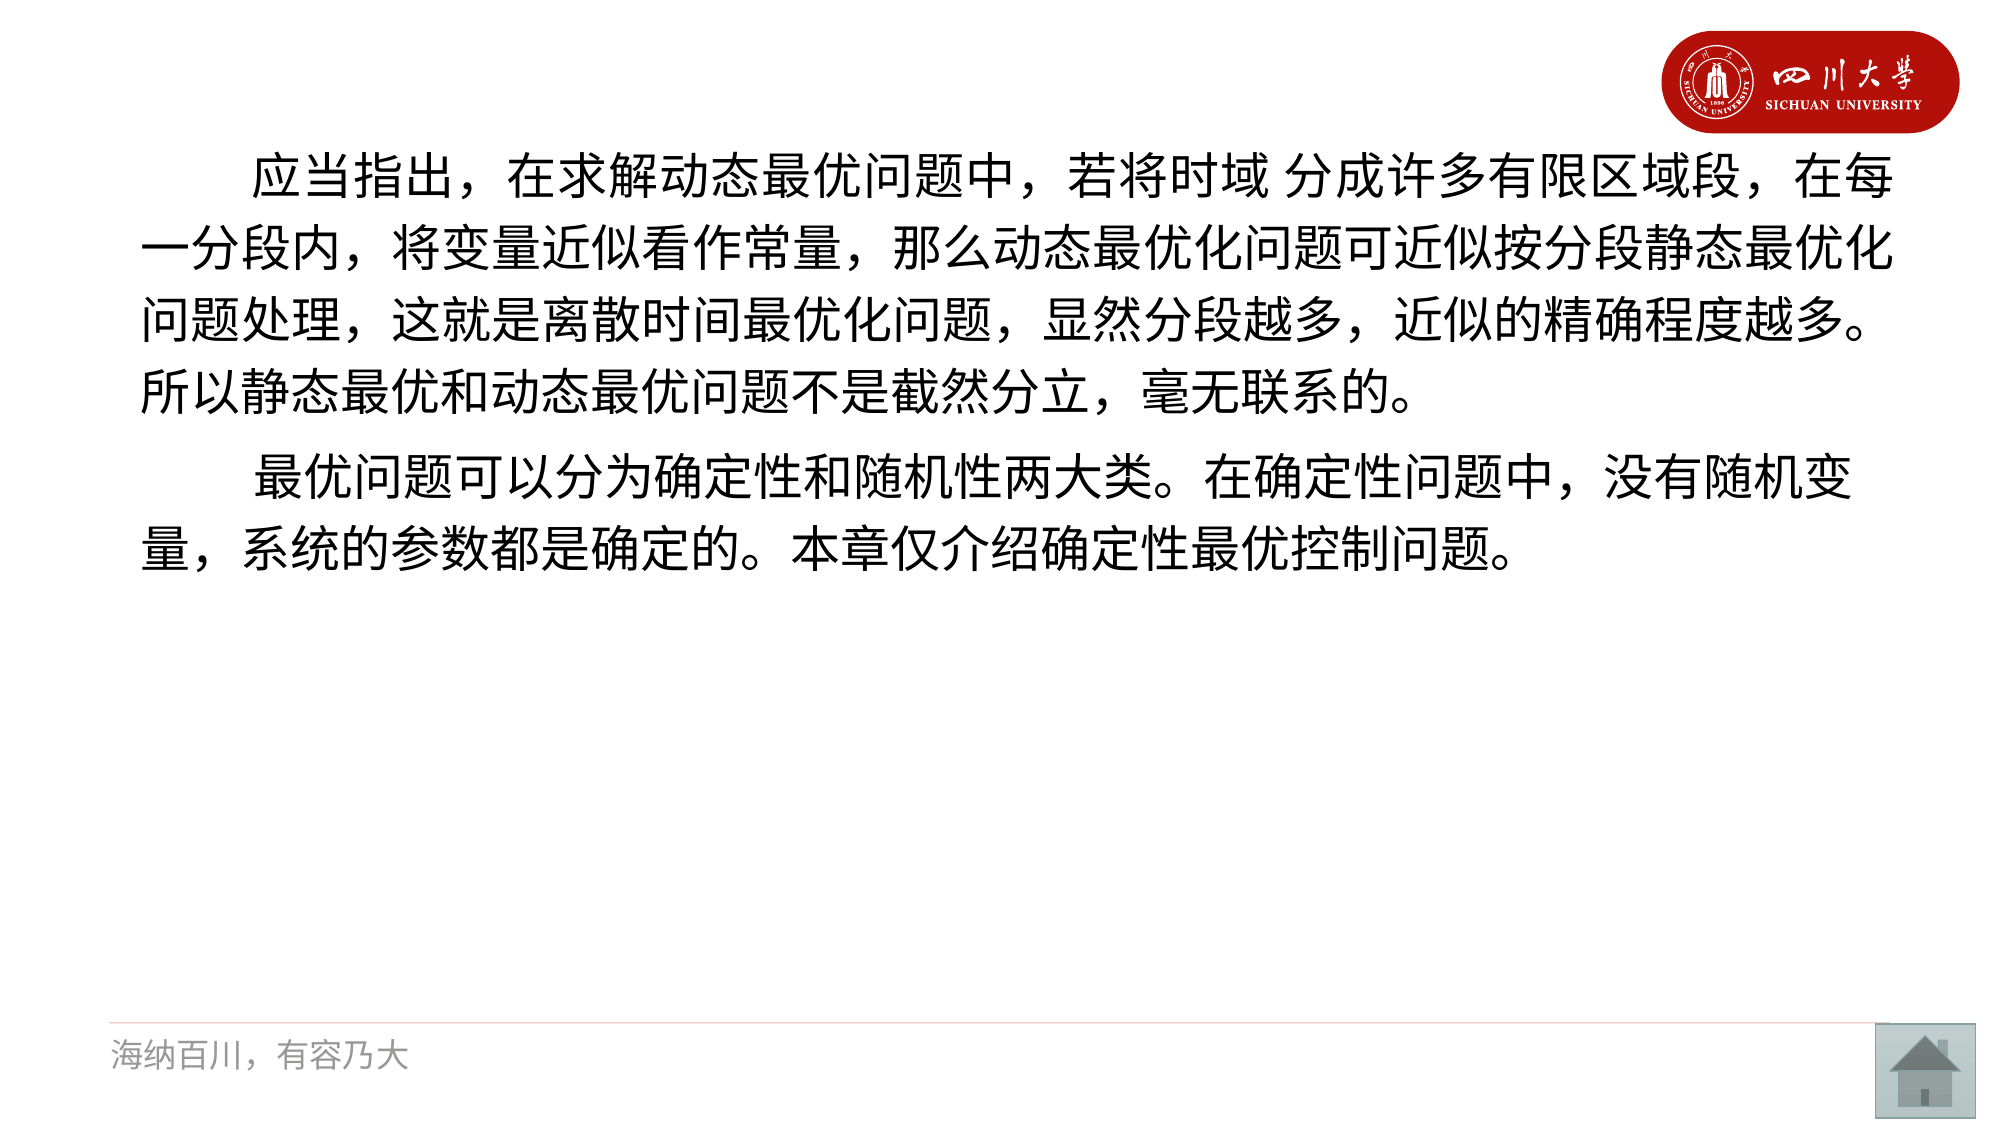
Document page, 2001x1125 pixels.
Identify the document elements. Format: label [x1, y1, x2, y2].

text_box [1875, 1023, 1976, 1119]
